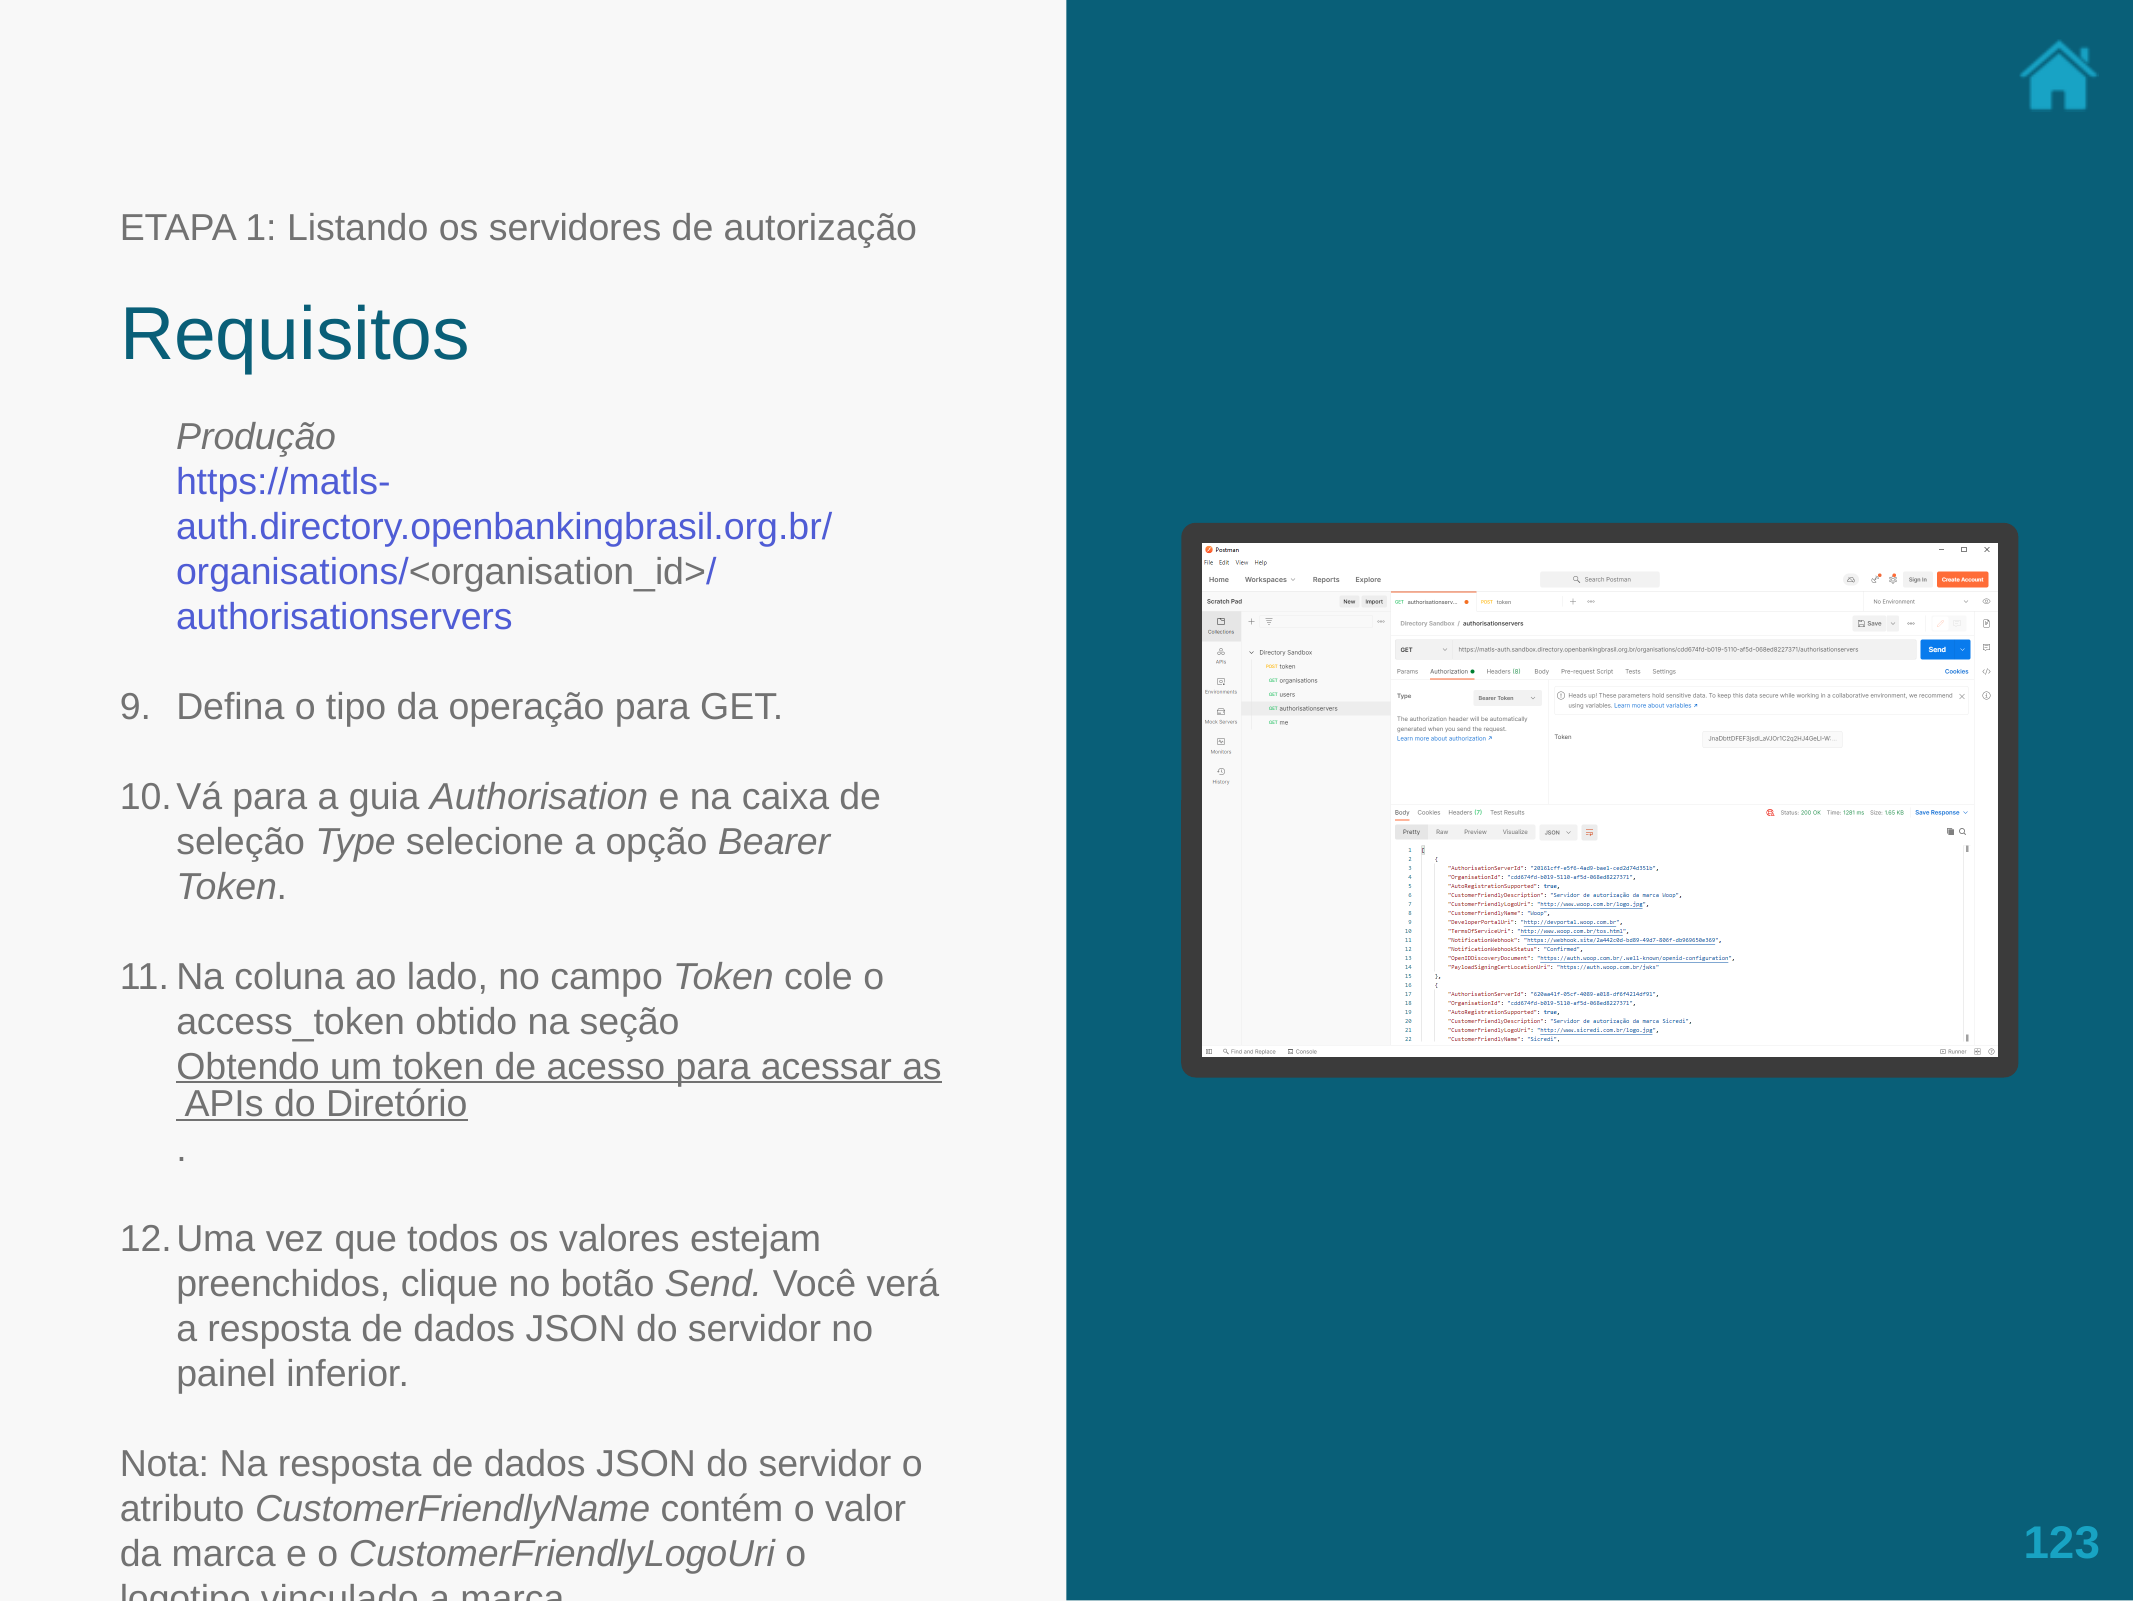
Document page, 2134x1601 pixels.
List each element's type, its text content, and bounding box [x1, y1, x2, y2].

text_box Produção https://matls-auth.directory.openbankingbrasil.org.br/organisations/<organisation_id>/authorisationservers Defina o tipo da operação para GET. Vá para a guia Authorisation e na caixa de seleção Type selecione a opção Bearer Token. Na coluna ao lado, no campo Token cole o access_token obtido na seção Obtendo um token de acesso para acessar as APIs do Diretório. Uma vez que todos os valores estejam preenchidos, clique no botão Send. Você verá a resposta de dados JSON do servidor no painel inferior. Nota: Na resposta de dados JSON do servidor o atributo CustomerFriendlyName contém o valor da marca e o CustomerFriendlyLogoUri o logotipo vinculado a marca. [119, 411, 947, 1582]
text_box ETAPA 1: Listando os servidores de autorização [119, 202, 1035, 248]
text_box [1181, 522, 2019, 1078]
text_box Requisitos [119, 284, 525, 375]
picture [2020, 40, 2098, 111]
slide_number 123 [1979, 1504, 2101, 1576]
